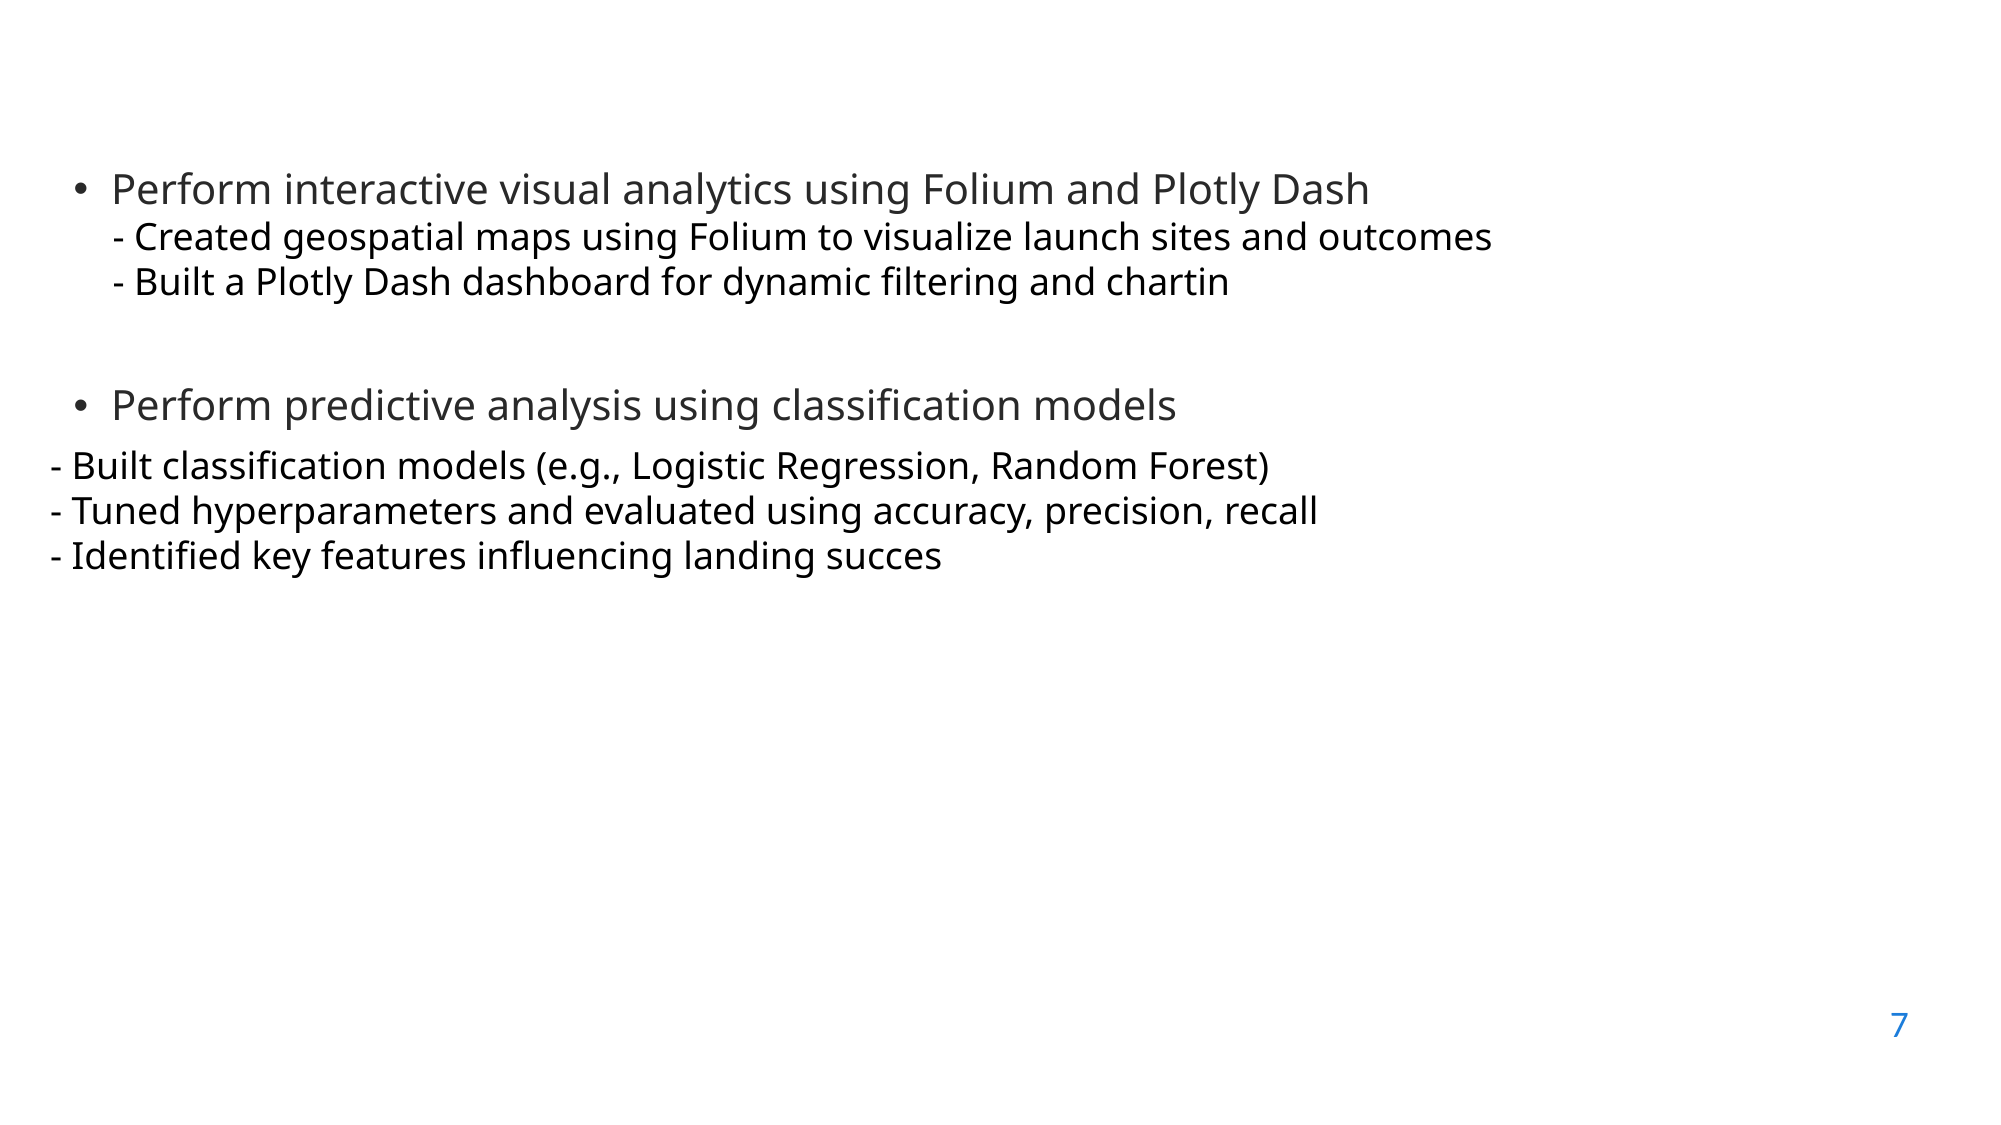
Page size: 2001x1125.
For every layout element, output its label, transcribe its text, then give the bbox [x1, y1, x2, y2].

text_box - Built classification models (e.g., Logistic Regression, Random Forest) - Tuned hyperparameters and evaluated using accuracy, precision, recall - Identified key features influencing landing succes [35, 434, 1345, 630]
text_box 7 [1875, 993, 1942, 1053]
list Perform interactive visual analytics using Folium and Plotly Dash - Created geospatial maps using Folium to visualize launch sites and outcomes - Built a Plotly Dash dashboard for dynamic filtering and chartin Perform predictive analysis using classification models [58, 71, 1784, 994]
